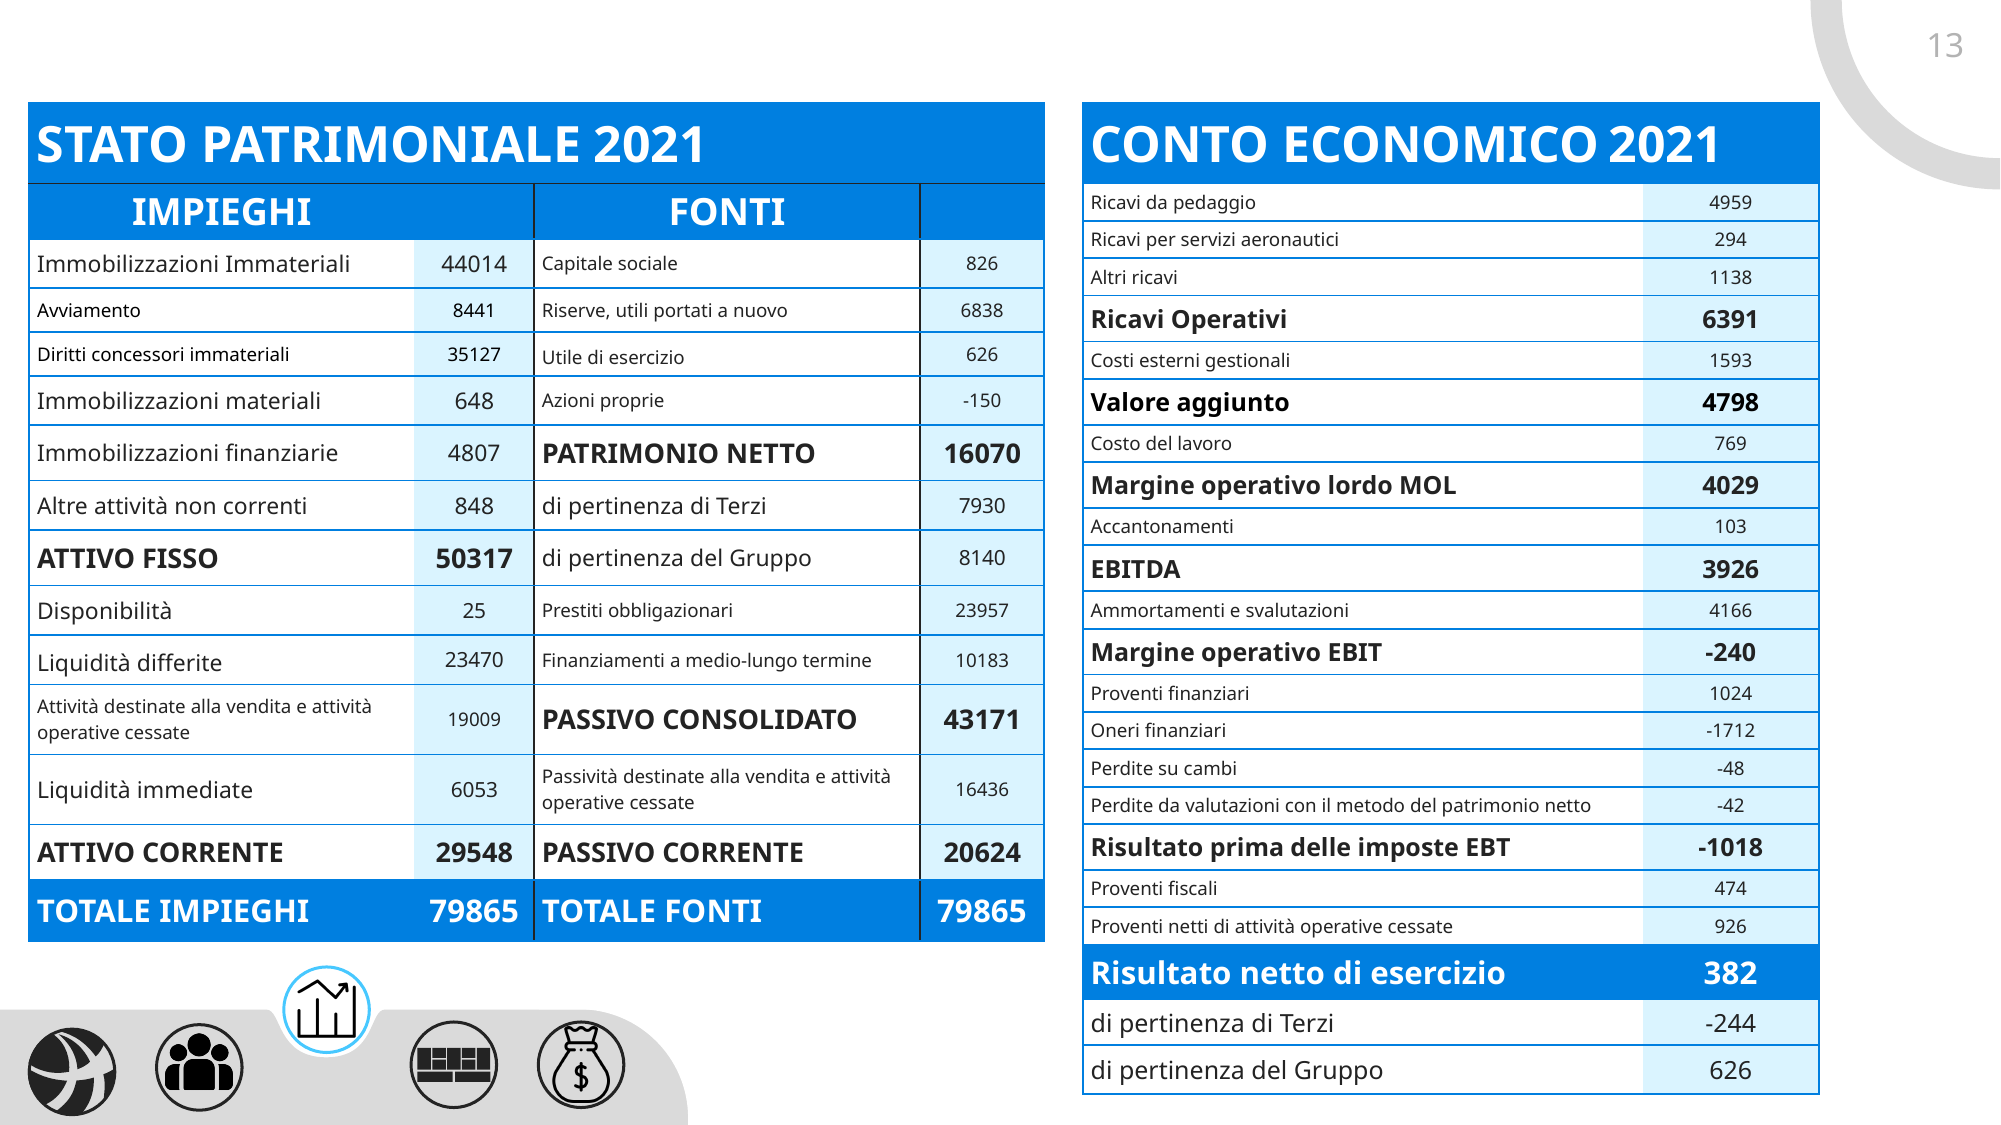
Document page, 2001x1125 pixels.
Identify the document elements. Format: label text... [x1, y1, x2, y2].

table_cell Avviamento [30, 289, 414, 331]
table_cell Utile di esercizio [535, 333, 919, 375]
table_cell 25 [414, 586, 533, 634]
table_cell Margine operativo lordo MOL [1084, 463, 1643, 507]
table_cell 4807 [414, 426, 533, 480]
table_cell 10183 [921, 636, 1043, 684]
table_cell 19009 [414, 685, 533, 754]
table_cell 79865 [921, 881, 1043, 940]
table_cell EBITDA [1084, 546, 1643, 590]
table_cell 648 [414, 377, 533, 424]
table_cell Costi esterni gestionali [1084, 342, 1643, 378]
table_cell Ricavi per servizi aeronautici [1084, 222, 1643, 257]
table_cell -48 [1643, 750, 1818, 786]
text_box [0, 1008, 687, 1125]
table_cell -150 [921, 377, 1043, 424]
table_cell Passività destinate alla vendita e attività operative cessate [535, 755, 919, 824]
table_cell 6391 [1643, 296, 1818, 341]
table_cell Ammortamenti e svalutazioni [1084, 592, 1643, 628]
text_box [282, 965, 371, 1054]
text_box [27, 1027, 117, 1117]
table_cell 7930 [921, 481, 1043, 529]
table_cell Oneri finanziari [1084, 713, 1643, 748]
table_cell Risultato prima delle imposte EBT [1084, 825, 1643, 869]
table_cell 79865 [414, 881, 533, 940]
table_cell Altri ricavi [1084, 259, 1643, 295]
table_cell 4959 [1643, 184, 1818, 220]
table_cell TOTALE FONTI [535, 881, 919, 940]
table_cell Altre attività non correnti [30, 481, 414, 529]
table_cell 1024 [1643, 675, 1818, 711]
table_cell 23957 [921, 586, 1043, 634]
table_cell 826 [921, 240, 1043, 287]
table_cell -240 [1643, 630, 1818, 674]
table_cell ATTIVO FISSO [30, 531, 414, 585]
table_cell 769 [1643, 426, 1818, 461]
table_cell 382 [1643, 946, 1818, 998]
table_cell 50317 [414, 531, 533, 585]
table_cell Disponibilità [30, 586, 414, 634]
table_cell Capitale sociale [535, 240, 919, 287]
table_header CONTO ECONOMICO 2021 [1084, 104, 1818, 183]
table_cell Finanziamenti a medio-lungo termine [535, 636, 919, 684]
table_cell 1138 [1643, 259, 1818, 295]
table_cell 44014 [414, 240, 533, 287]
table_cell Proventi finanziari [1084, 675, 1643, 711]
table_cell 16436 [921, 755, 1043, 824]
table_cell Azioni proprie [535, 377, 919, 424]
table_cell Liquidità immediate [30, 755, 414, 824]
table_cell 4166 [1643, 592, 1818, 628]
table_cell Diritti concessori immateriali [30, 333, 414, 375]
table_cell 35127 [414, 333, 533, 375]
table_cell 23470 [414, 636, 533, 684]
table_cell 8441 [414, 289, 533, 331]
table_cell di pertinenza di Terzi [535, 481, 919, 529]
table_cell 1593 [1643, 342, 1818, 378]
table_cell Immobilizzazioni finanziarie [30, 426, 414, 480]
table_cell Prestiti obbligazionari [535, 586, 919, 634]
table_cell Perdite da valutazioni con il metodo del patrimonio netto [1084, 788, 1643, 823]
table_cell 926 [1643, 908, 1818, 944]
table_cell Immobilizzazioni materiali [30, 377, 414, 424]
table_cell -1018 [1643, 825, 1818, 869]
table_cell 20624 [921, 825, 1043, 879]
table_cell di pertinenza del Gruppo [1084, 1046, 1643, 1093]
table_cell 3926 [1643, 546, 1818, 590]
table_cell Liquidità differite [30, 636, 414, 684]
table_cell PASSIVO CORRENTE [535, 825, 919, 879]
table_cell Accantonamenti [1084, 509, 1643, 544]
table_cell [414, 184, 533, 238]
table_cell Ricavi da pedaggio [1084, 184, 1643, 220]
table_cell 16070 [921, 426, 1043, 480]
table_cell Riserve, utili portati a nuovo [535, 289, 919, 331]
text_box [536, 1020, 626, 1110]
table_cell -1712 [1643, 713, 1818, 748]
table_cell Immobilizzazioni Immateriali [30, 240, 414, 287]
table_cell FONTI [535, 184, 919, 238]
table_cell di pertinenza del Gruppo [535, 531, 919, 585]
table_cell 626 [1643, 1046, 1818, 1093]
table_cell Attività destinate alla vendita e attività operative cessate [30, 685, 414, 754]
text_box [154, 1023, 244, 1112]
table_cell PATRIMONIO NETTO [535, 426, 919, 480]
table_cell Perdite su cambi [1084, 750, 1643, 786]
table_header STATO PATRIMONIALE 2021 [30, 104, 1043, 183]
table_cell 29548 [414, 825, 533, 879]
table_cell Valore aggiunto [1084, 380, 1643, 424]
text_box [537, 870, 1451, 1125]
table_cell [921, 184, 1043, 238]
slide_number 12 [1904, 12, 1987, 81]
table_cell Proventi fiscali [1084, 871, 1643, 906]
table_cell Proventi netti di attività operative cessate [1084, 908, 1643, 944]
table_cell 848 [414, 481, 533, 529]
table_cell 474 [1643, 871, 1818, 906]
table_cell IMPIEGHI [30, 184, 414, 238]
table_cell 43171 [921, 685, 1043, 754]
table_cell 8140 [921, 531, 1043, 585]
table_cell TOTALE IMPIEGHI [30, 881, 414, 940]
table_cell 6838 [921, 289, 1043, 331]
table_cell Ricavi Operativi [1084, 296, 1643, 341]
table_cell 103 [1643, 509, 1818, 544]
table_cell PASSIVO CONSOLIDATO [535, 685, 919, 754]
table_cell 4798 [1643, 380, 1818, 424]
table_cell Costo del lavoro [1084, 426, 1643, 461]
table_cell 294 [1643, 222, 1818, 257]
table_cell -244 [1643, 1000, 1818, 1044]
table_cell Risultato netto di esercizio [1084, 946, 1643, 998]
table_cell -42 [1643, 788, 1818, 823]
table_cell 6053 [414, 755, 533, 824]
table_cell 626 [921, 333, 1043, 375]
table_cell Margine operativo EBIT [1084, 630, 1643, 674]
table_cell di pertinenza di Terzi [1084, 1000, 1643, 1044]
table_cell ATTIVO CORRENTE [30, 825, 414, 879]
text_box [409, 1020, 499, 1110]
table_cell 4029 [1643, 463, 1818, 507]
